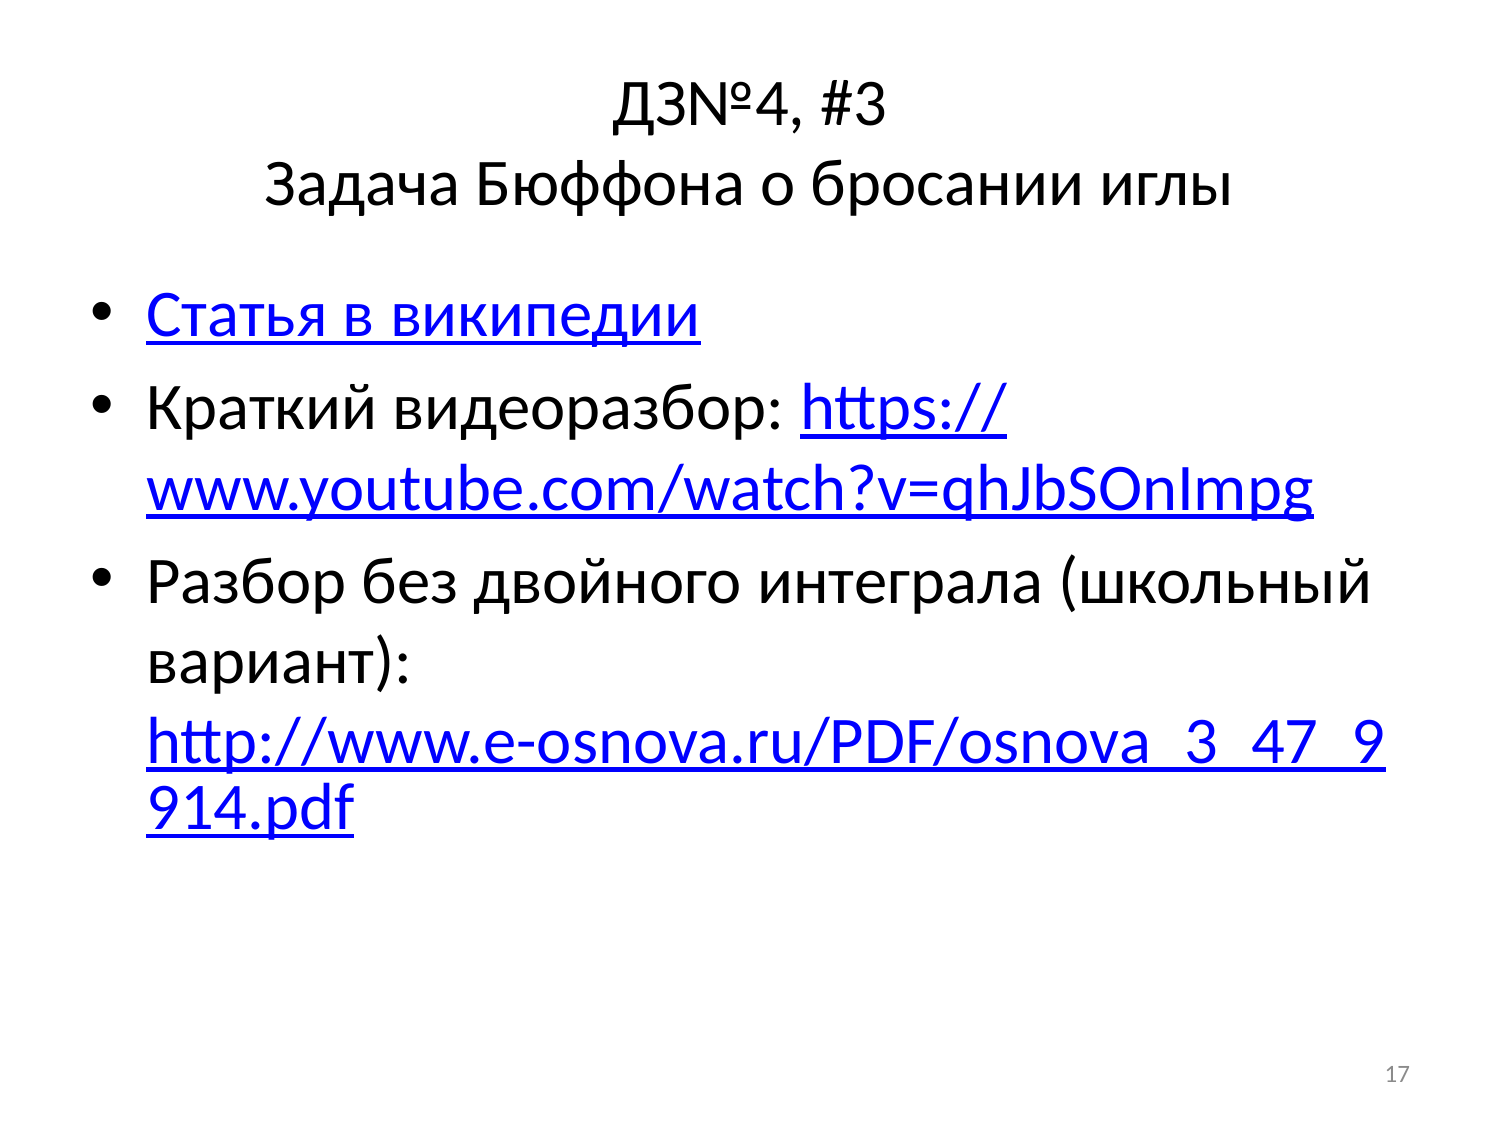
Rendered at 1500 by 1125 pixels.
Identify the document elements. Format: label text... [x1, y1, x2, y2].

list Статья в википедии Краткий видеоразбор: https://www.youtube.com/watch?v=qhJbSOnImpg Разбор без двойного интеграла (школьный вариант): http://www.e-osnova.ru/PDF/osnova_3_47_9914.pdf [75, 262, 1425, 1005]
title ДЗ№4, #3 Задача Бюффона о бросании иглы [75, 45, 1425, 233]
slide_number 17 [1074, 1042, 1425, 1103]
